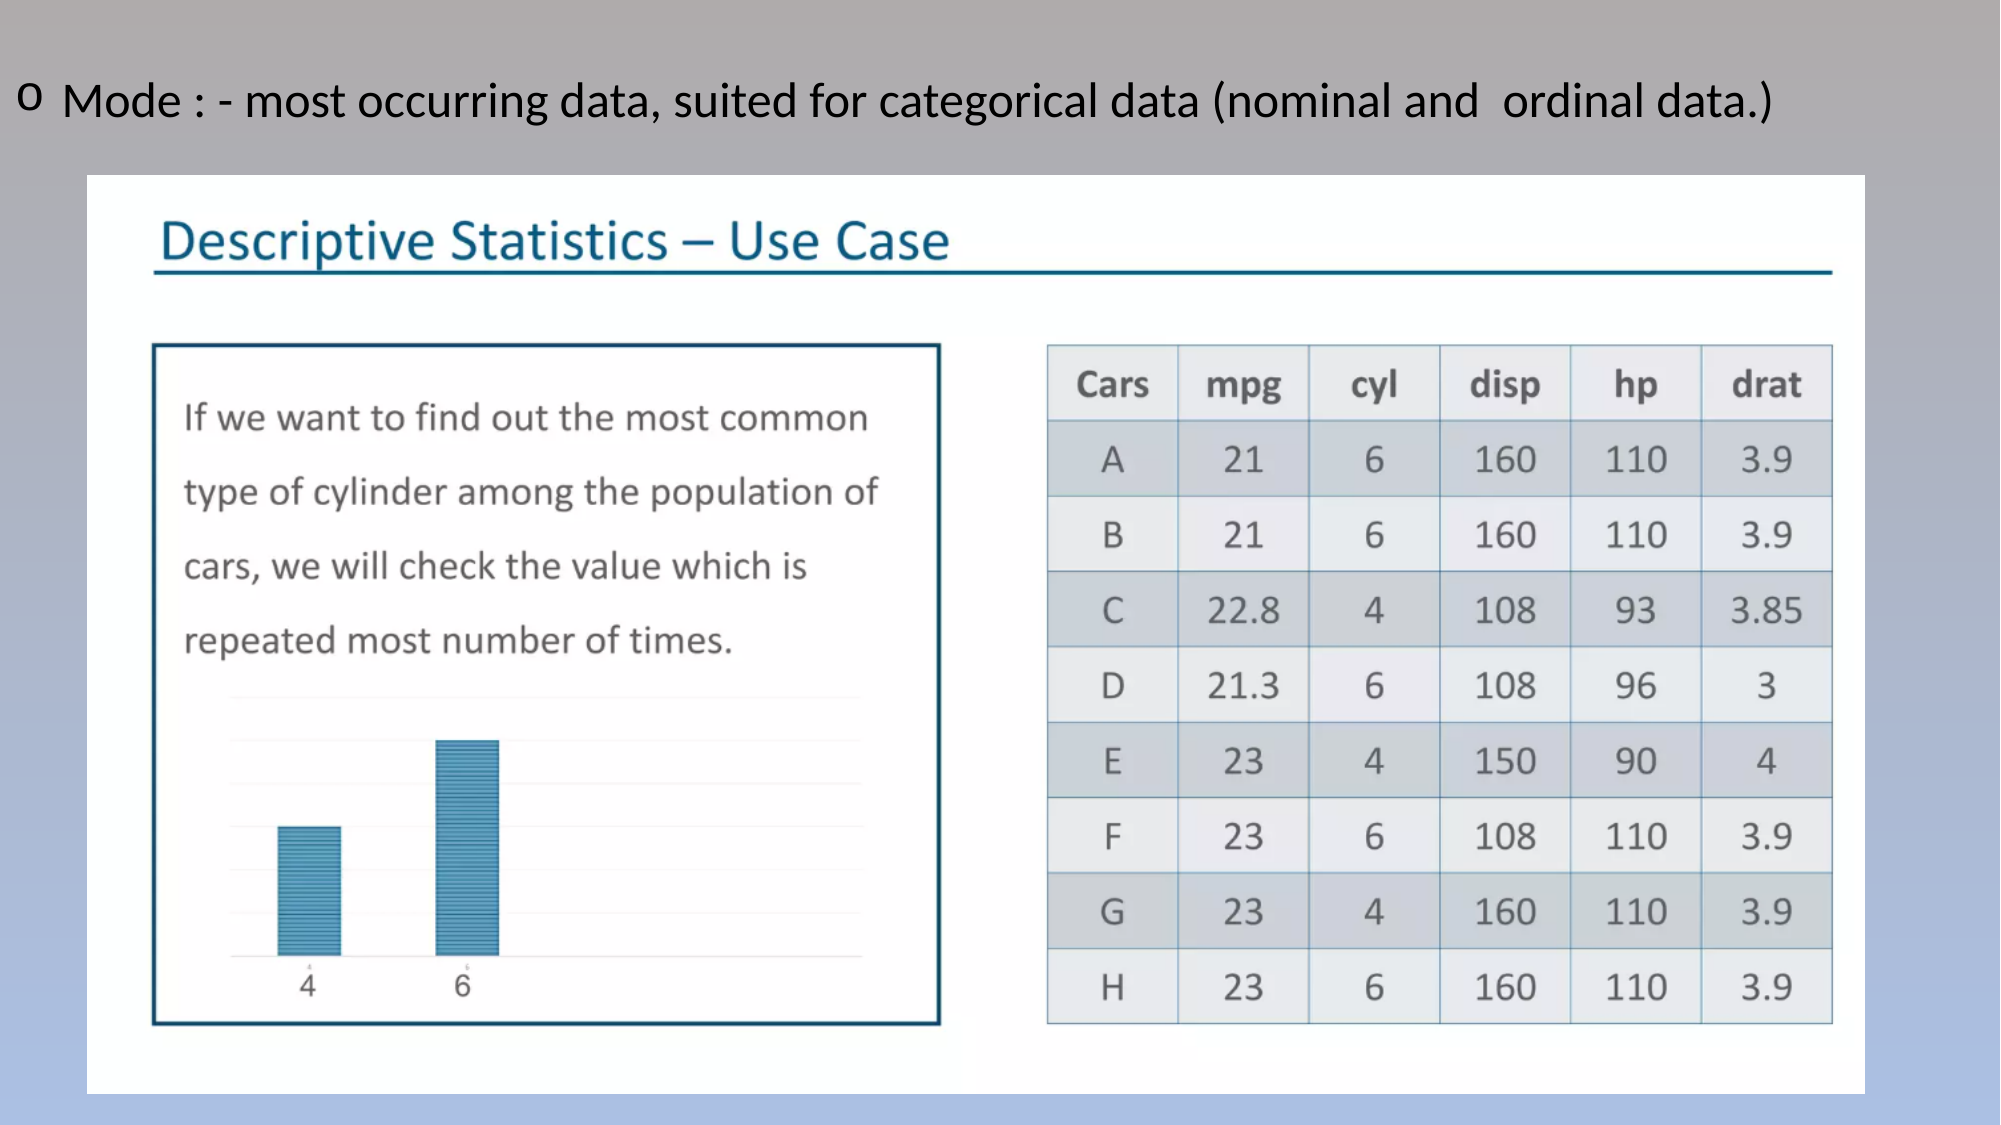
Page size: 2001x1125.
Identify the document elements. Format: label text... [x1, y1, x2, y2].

picture [87, 175, 1865, 1094]
text_box Mode : - most occurring data, suited for categorical data (nominal and ordinal data.) [0, 0, 1940, 135]
